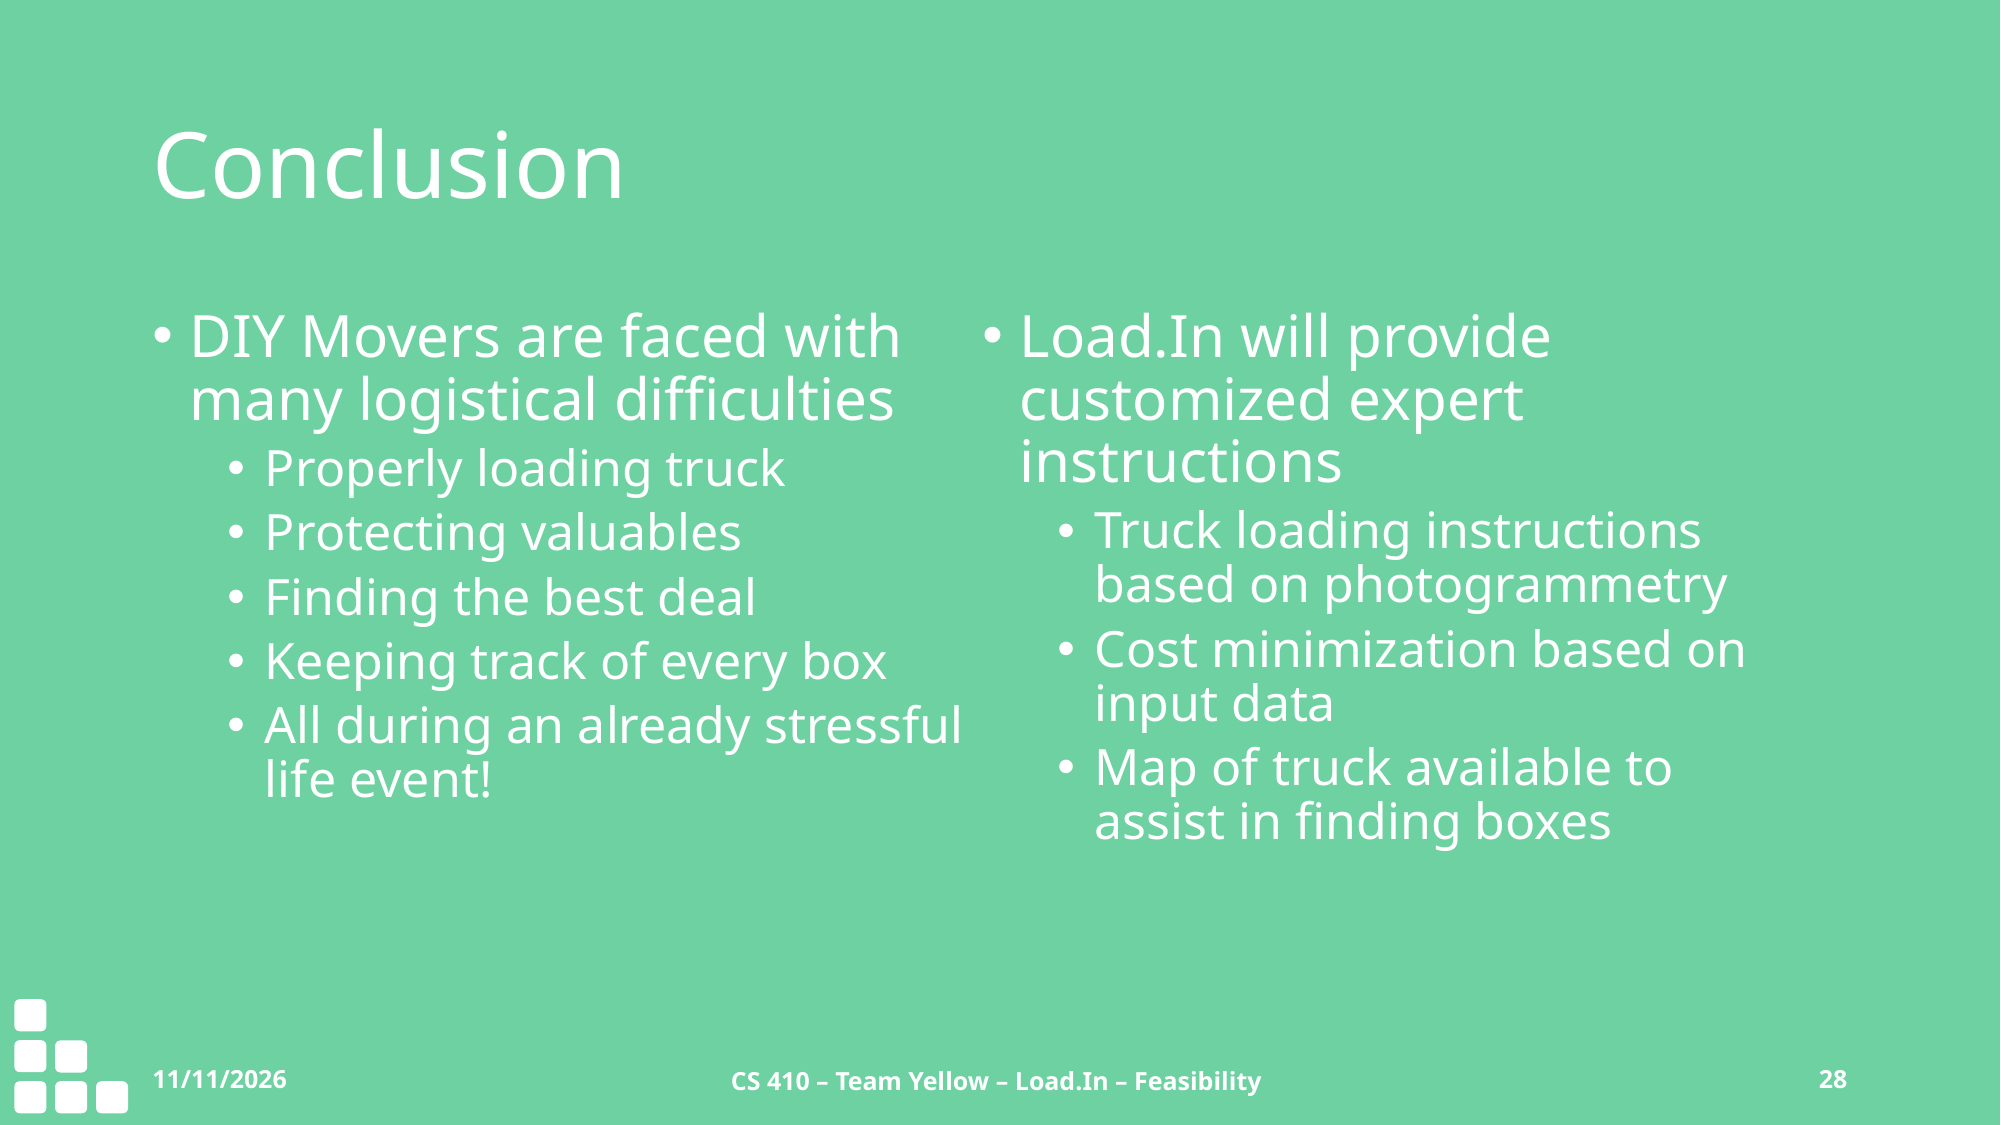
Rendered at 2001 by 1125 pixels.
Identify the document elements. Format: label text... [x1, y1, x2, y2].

title Conclusion [137, 59, 1863, 278]
list DIY Movers are faced with many logistical difficulties Properly loading truck Protecting valuables Finding the best deal Keeping track of every box All during an already stressful life event! [137, 299, 967, 1014]
slide_number 28 [1412, 1035, 1863, 1125]
text_box Load.In will provide customized expert instructions Truck loading instructions based on photogrammetry Cost minimization based on input data Map of truck available to assist in finding boxes [967, 299, 1830, 1014]
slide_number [137, 1035, 588, 1125]
footer CS 410 – Team Yellow – Load.In – Feasibility [662, 1035, 1338, 1125]
